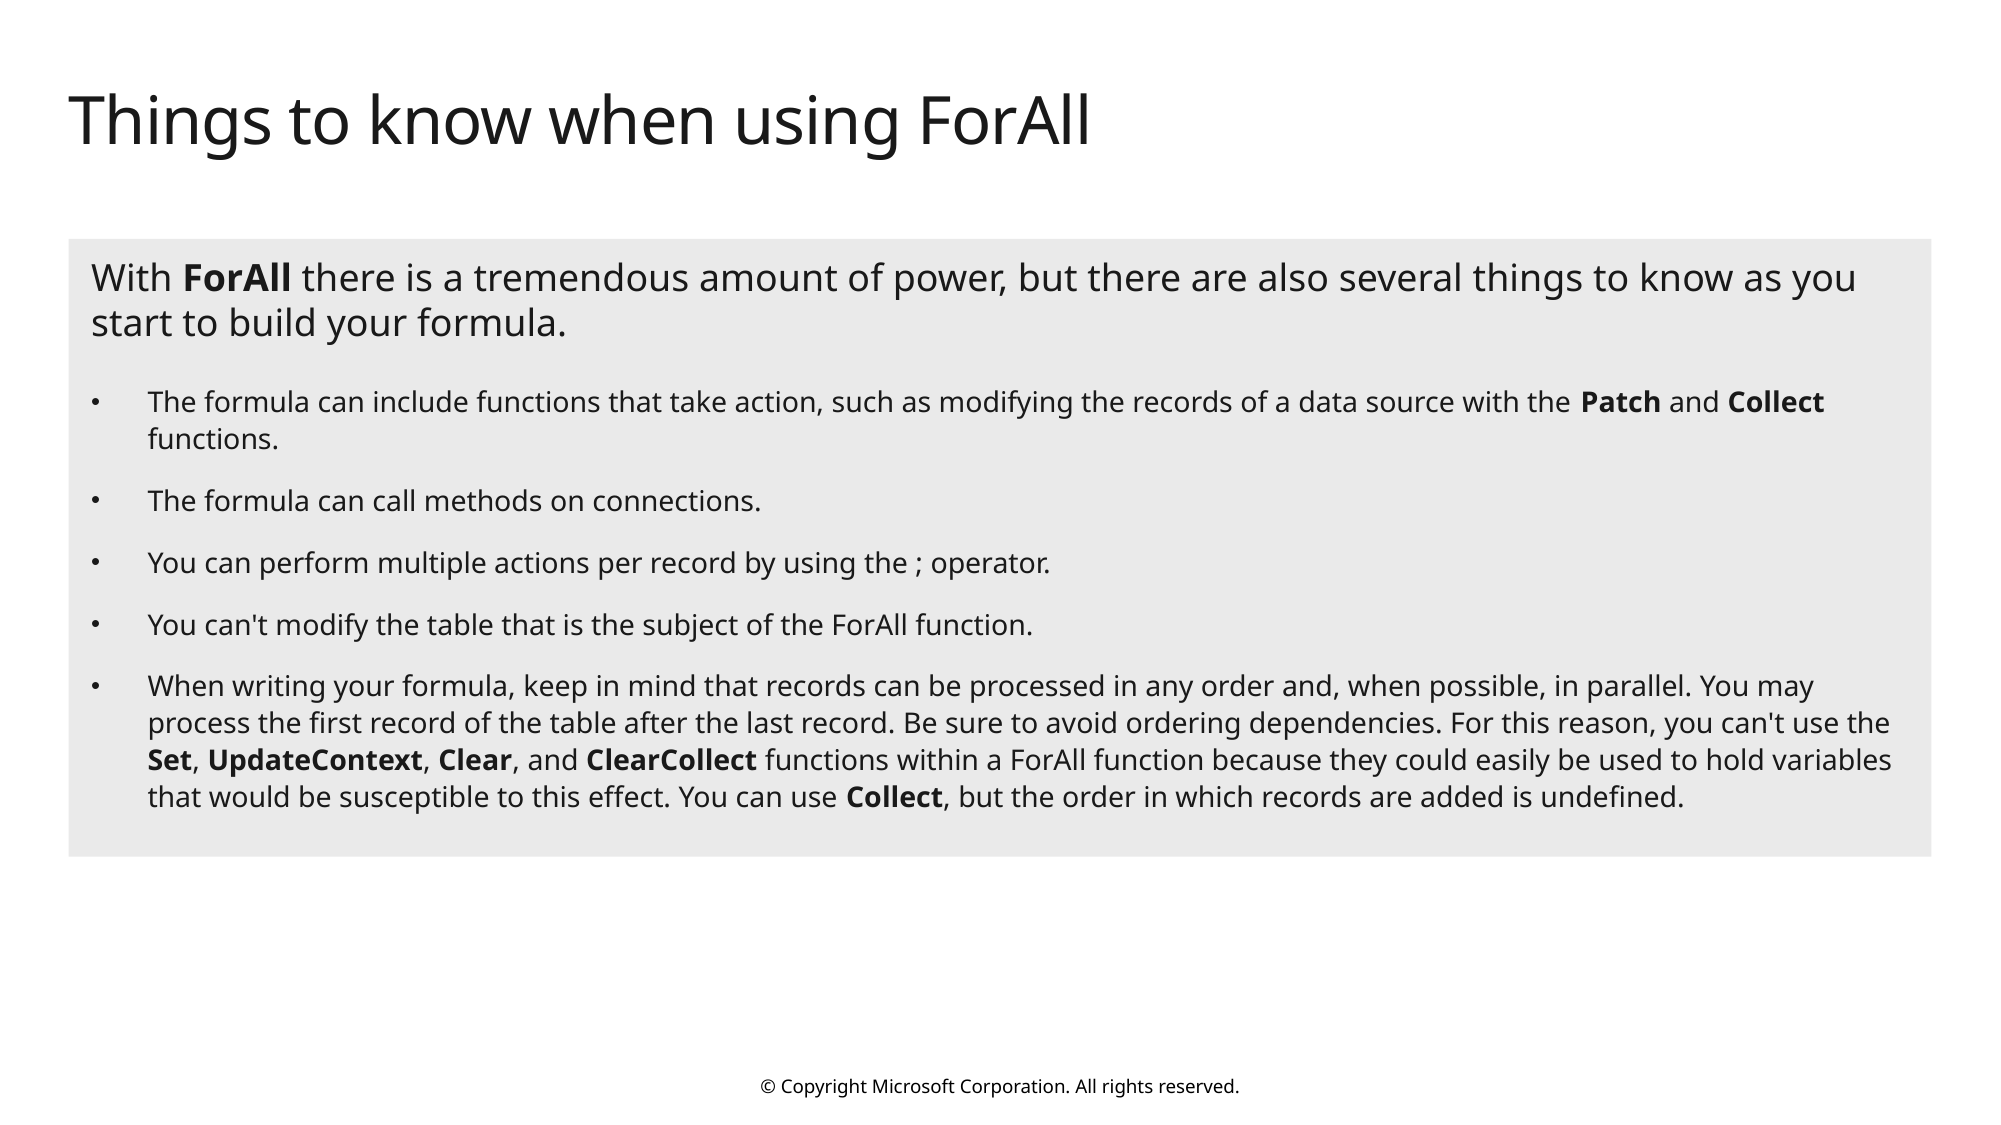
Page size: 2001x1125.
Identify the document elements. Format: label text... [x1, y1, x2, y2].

list With ForAll there is a tremendous amount of power, but there are also several things to know as you start to build your formula. The formula can include functions that take action, such as modifying the records of a data source with the Patch and Collect functions. The formula can call methods on connections. You can perform multiple actions per record by using the ; operator. You can't modify the table that is the subject of the ForAll function. When writing your formula, keep in mind that records can be processed in any order and, when possible, in parallel. You may process the first record of the table after the last record. Be sure to avoid ordering dependencies. For this reason, you can't use the Set, UpdateContext, Clear, and ClearCollect functions within a ForAll function because they could easily be used to hold variables that would be susceptible to this effect. You can use Collect, but the order in which records are added is undefined. [68, 238, 1932, 857]
title Things to know when using ForAll [68, 72, 1932, 192]
